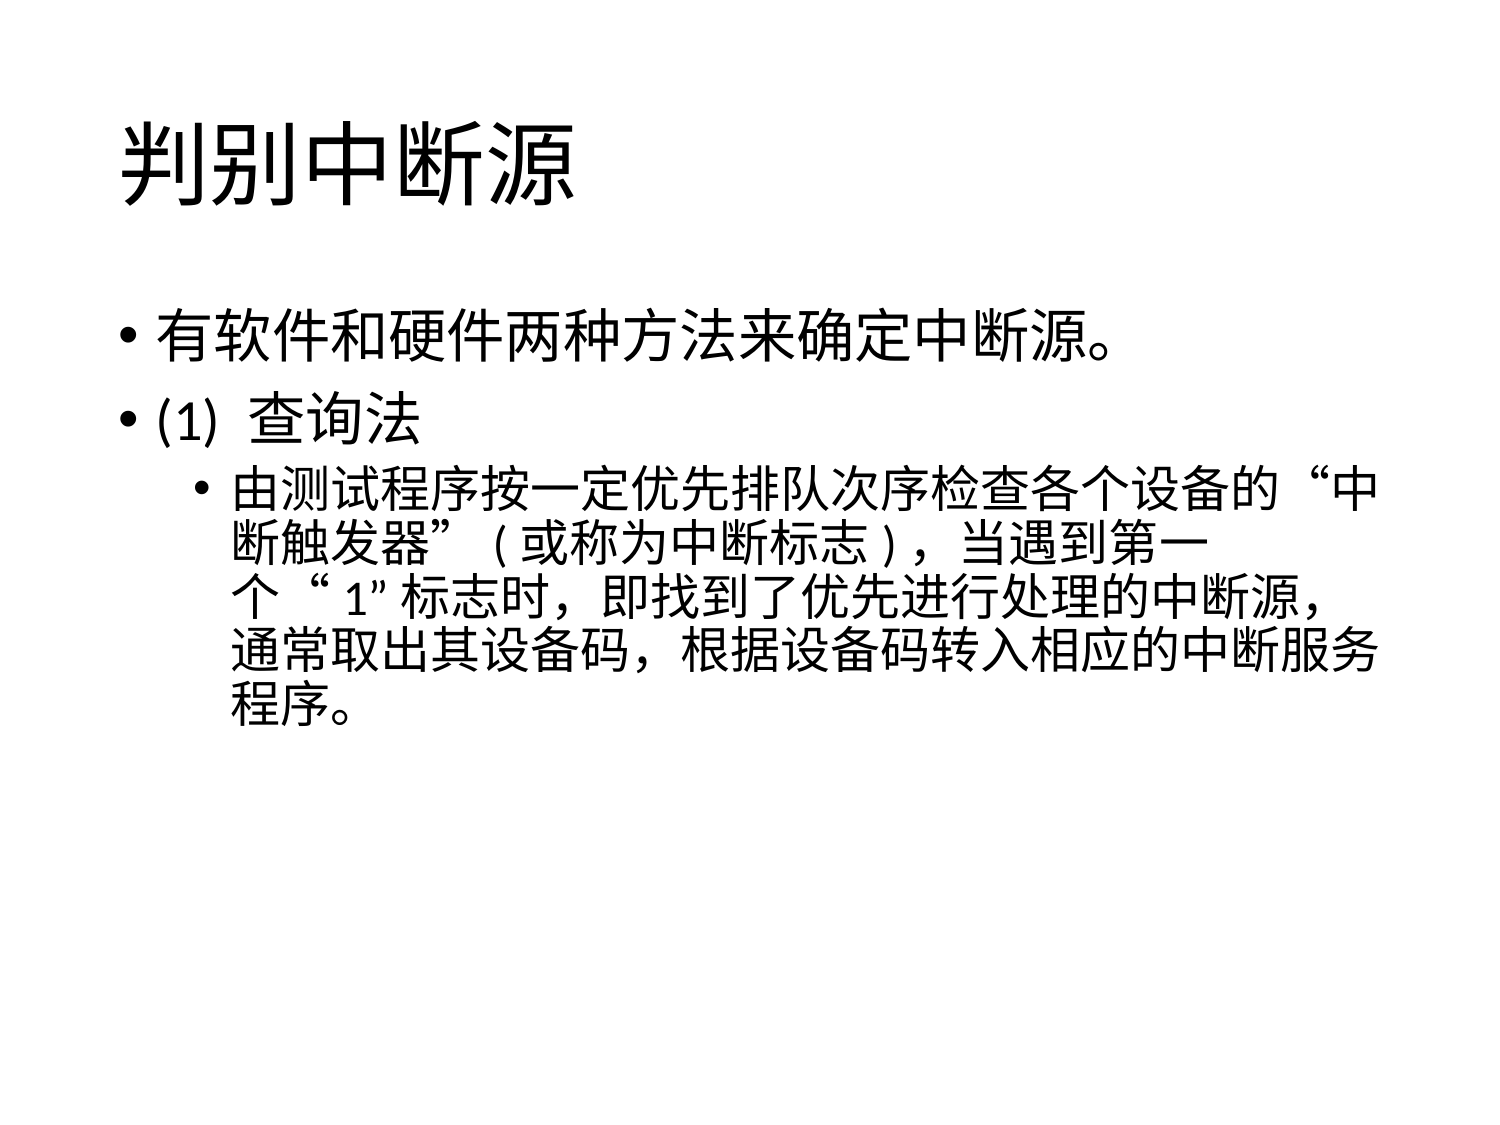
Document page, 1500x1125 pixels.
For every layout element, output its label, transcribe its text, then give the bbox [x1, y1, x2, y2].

list 有软件和硬件两种方法来确定中断源。 (1) 查询法 由测试程序按一定优先排队次序检查各个设备的“中断触发器”(或称为中断标志)，当遇到第一个“1”标志时，即找到了优先进行处理的中断源，通常取出其设备码，根据设备码转入相应的中断服务程序。 [103, 299, 1397, 1014]
title 判别中断源 [103, 59, 1397, 278]
